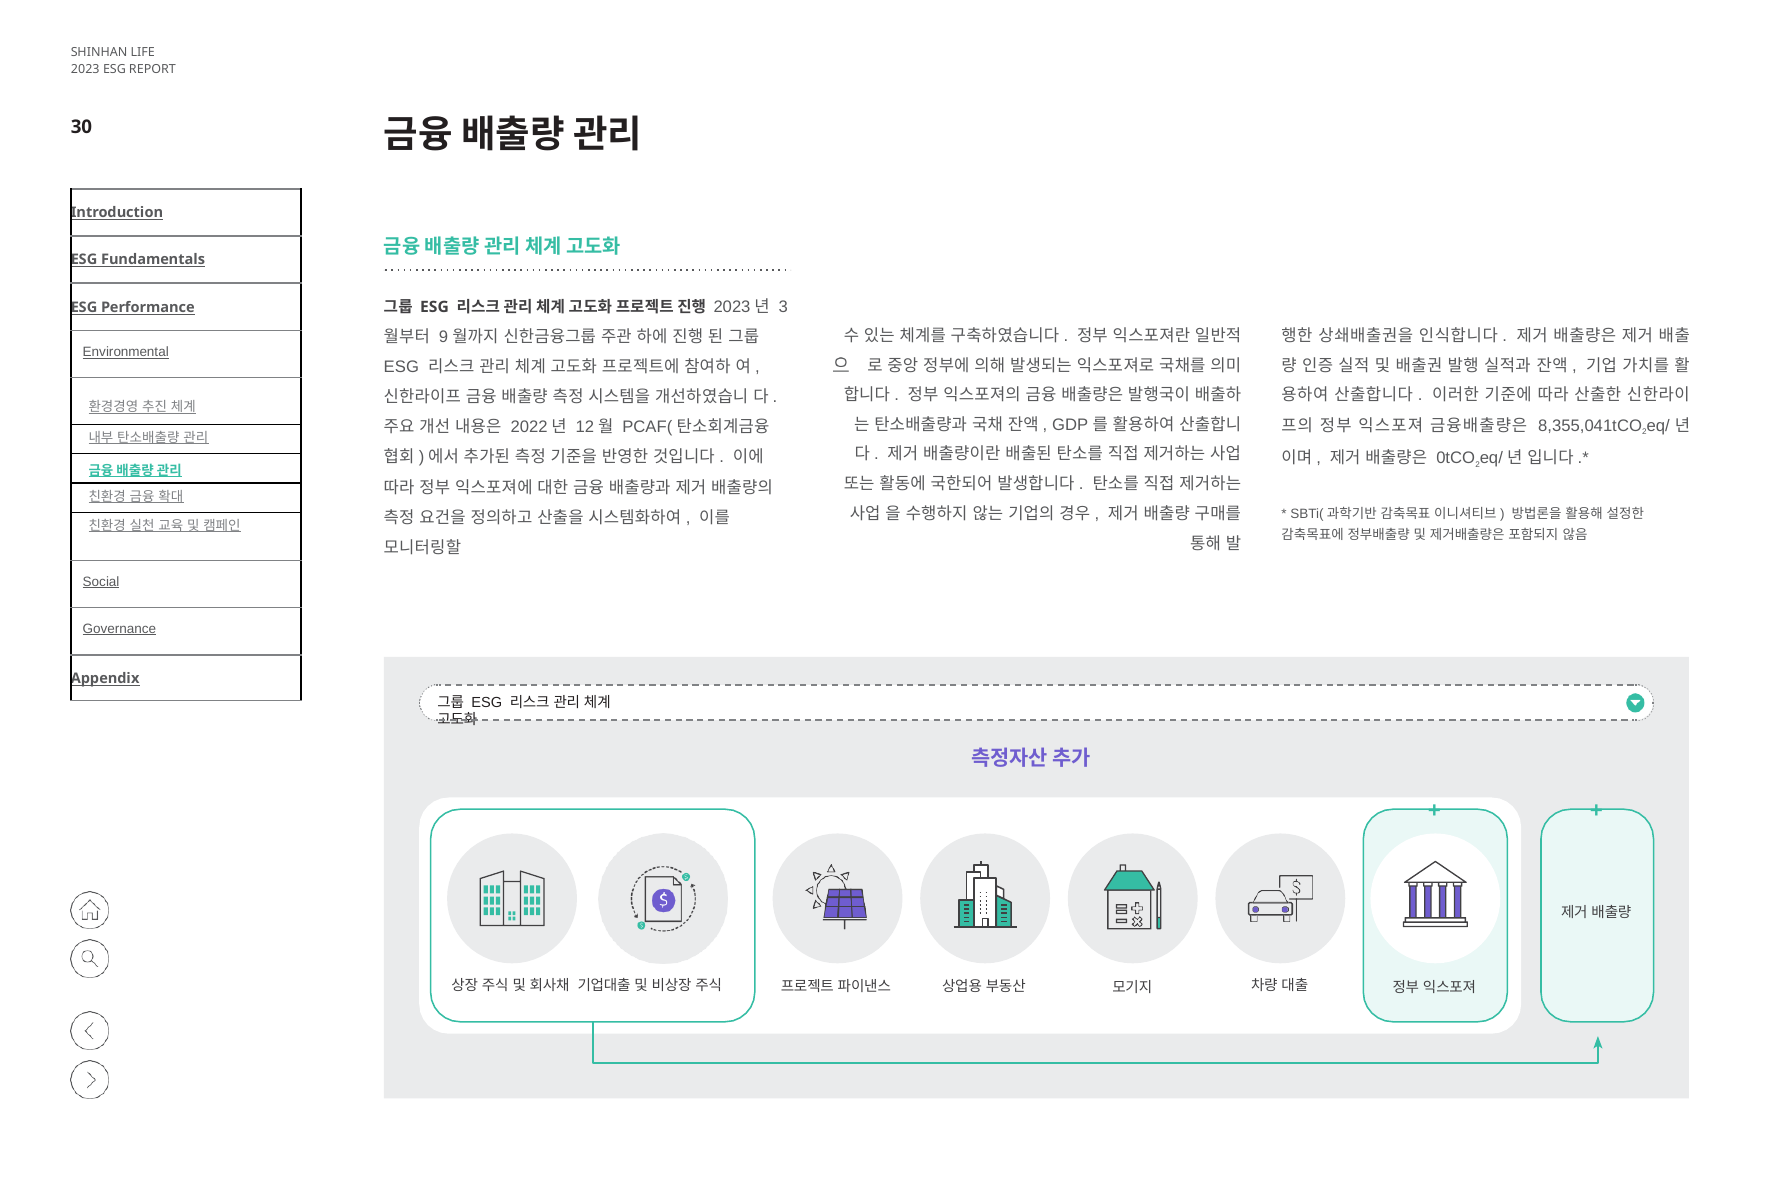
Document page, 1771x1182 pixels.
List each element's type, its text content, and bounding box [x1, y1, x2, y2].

table_cell 친환경 금융 확대 [72, 484, 300, 512]
table_cell ESG Fundamentals [72, 237, 300, 282]
text_box 행한 상쇄배출권을 인식합니다. 제거 배출량은 제거 배출 량 인증 실적 및 배출권 발행 실적과 잔액, 기업 가치를 활 용하여 산출합니다. 이러한 기준에 따라 산출한 신한라이 프의 정부 익스포져 금융배출량은 8,355,041tCO2eq/년 이며, 제거 배출량은 0tCO2eq/년 입니다.* [1275, 313, 1696, 469]
text_box 30 [68, 112, 95, 137]
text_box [383, 656, 1690, 1099]
table_cell 금융 배출량 관리 [72, 454, 300, 482]
picture [70, 1060, 109, 1099]
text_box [419, 684, 1654, 1064]
picture [70, 939, 109, 979]
title 금융 배출량 관리 [381, 107, 870, 308]
text_box 수 있는 체계를 구축하였습니다. 정부 익스포져란 일반적 로 중앙 정부에 의해 발생되는 익스포져로 국채를 의미 합니다. 정부 익스포져의 금융 배출량은 발행국이 배출하 는 탄소배출량과 국채 잔액, GDP를 활용하여 산출합니다. 제거 배출량이란 배출된 탄소를 직접 제거하는 사업 또는 활동에 국한되어 발생합니다. 탄소를 직접 제거하는 사업 을 수행하지 않는 기업의 경우, 제거 배출량 구매를 통해 발 [830, 312, 1243, 553]
table_cell Social [72, 561, 300, 607]
text_box 그룹 ESG 리스크 관리 체계 고도화 프로젝트 진행 2023년 3월부터 9월까지 신한금융그룹 주관 하에 진행 된 그룹 ESG 리스크 관리 체계 고도화 프로젝트에 참여하 여, 신한라이프 금융 배출량 측정 시스템을 개선하였습니 다. 주요 개선 내용은 2022년 12월 PCAF(탄소회계금융 협회)에서 추가된 측정 기준을 반영한 것입니다. 이에 따라 정부 익스포져에 대한 금융 배출량과 제거 배출량의 측정 요건을 정의하고 산출을 시스템화하여, 이를 모니터링할 [381, 282, 794, 557]
text_box 금융 배출량 관리 체계 고도화 [381, 231, 650, 258]
text_box SHINHAN LIFE 2023 ESG REPORT [68, 40, 185, 76]
table_cell 환경경영 추진 체계 [72, 378, 300, 424]
text_box * SBTi(과학기반 감축목표 이니셔티브) 방법론을 활용해 설정한 감축목표에 정부배출량 및 제거배출량은 포함되지 않음 [1279, 498, 1649, 542]
table_cell Appendix [72, 656, 300, 700]
table_cell 친환경 실천 교육 및 캠페인 [72, 513, 300, 560]
table_cell Governance [72, 608, 300, 654]
table_header Introduction [72, 190, 300, 235]
picture [832, 357, 850, 372]
table_cell ESG Performance [72, 284, 300, 330]
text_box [385, 271, 789, 276]
picture [70, 1011, 109, 1050]
table_cell 내부 탄소배출량 관리 [72, 425, 300, 453]
picture [70, 890, 109, 930]
table_cell Environmental [72, 331, 300, 377]
